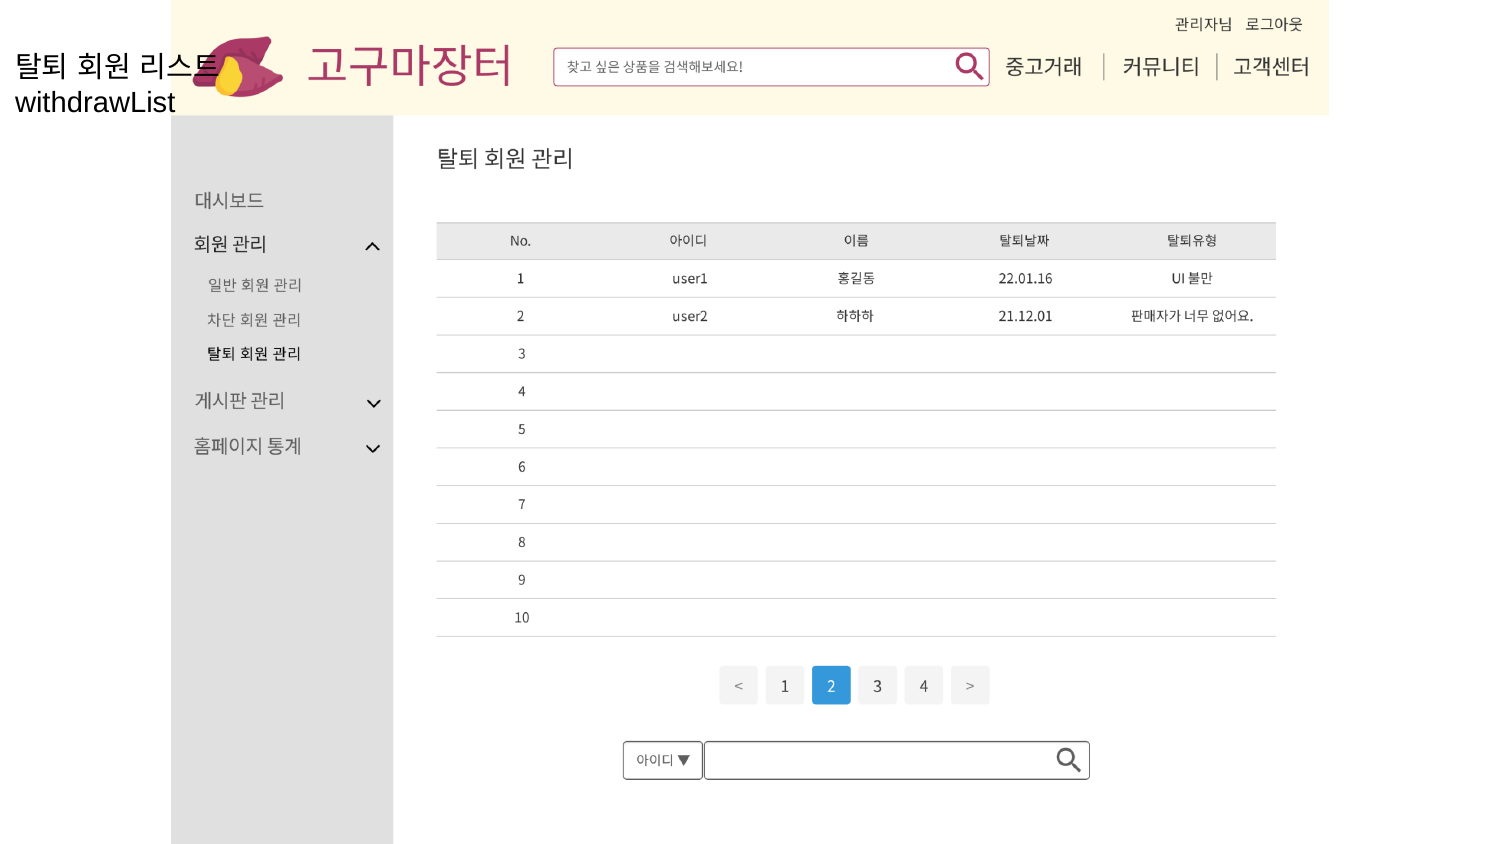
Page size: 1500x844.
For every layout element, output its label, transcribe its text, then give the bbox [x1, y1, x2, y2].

text_box 탈퇴 회원 리스트 withdrawList [0, 33, 165, 134]
picture [171, 0, 1329, 844]
